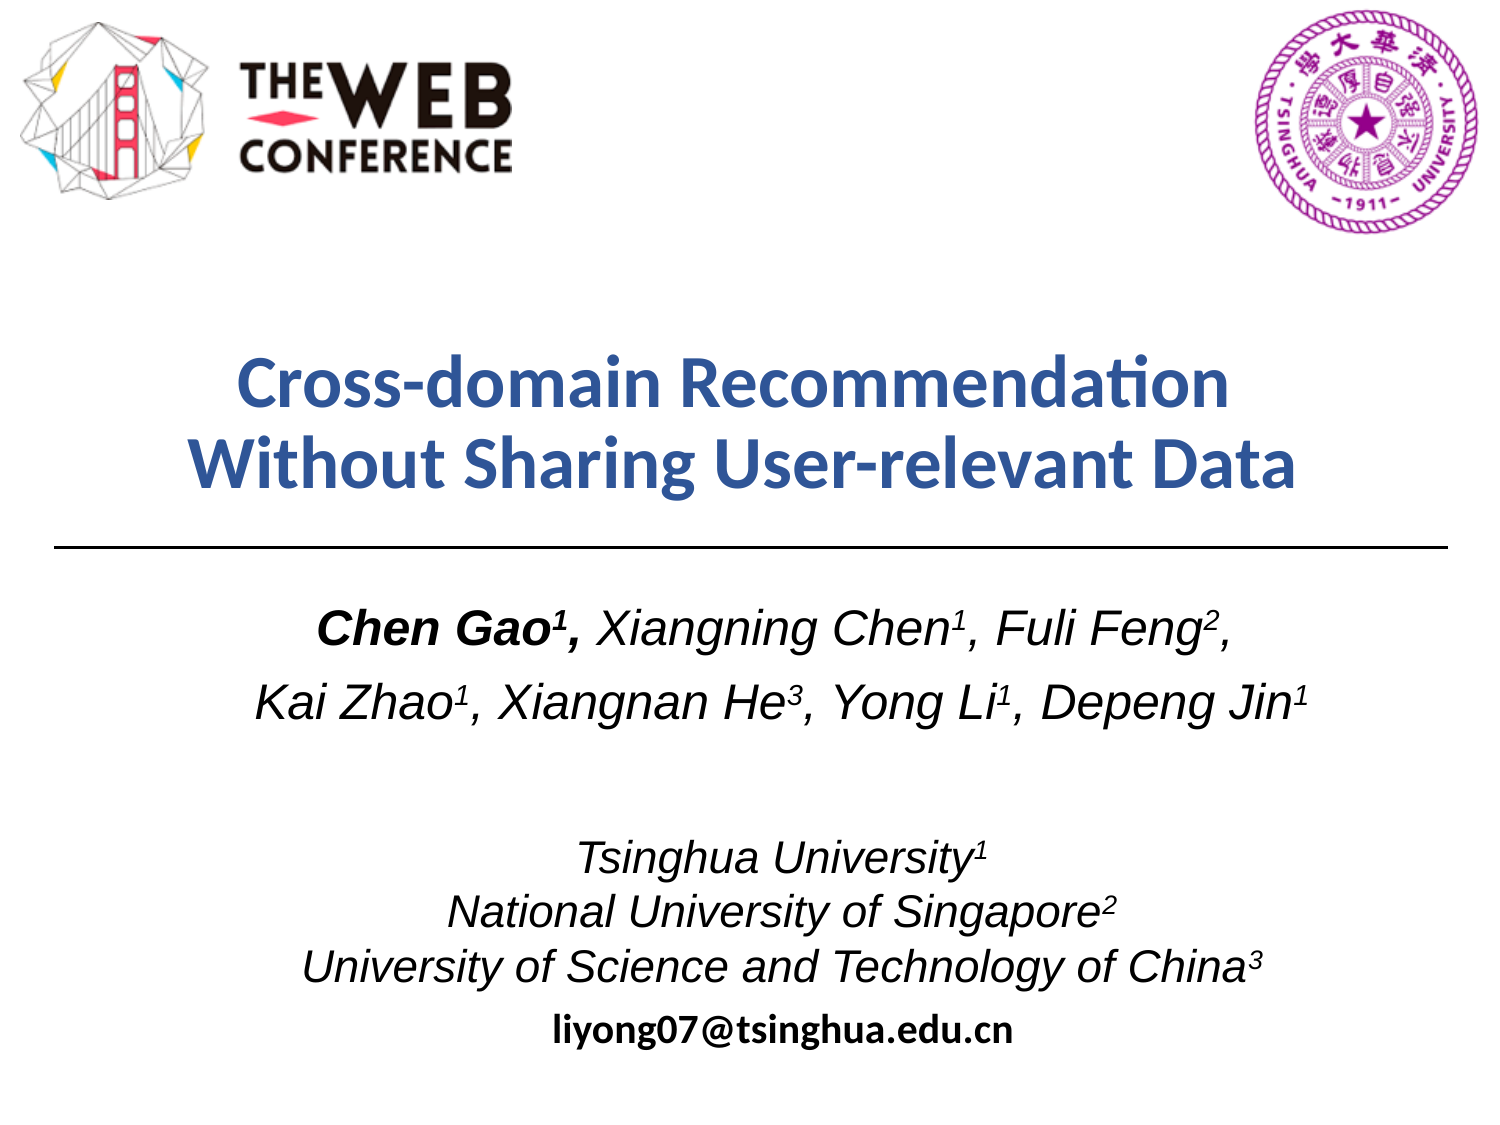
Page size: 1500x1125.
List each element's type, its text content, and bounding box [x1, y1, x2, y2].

text_box Chen Gao1, Xiangning Chen1, Fuli Feng2, Kai Zhao1, Xiangnan He3, Yong Li1, Depeng Jin1 Tsinghua University1 National University of Singapore2 University of Science and Technology of China3 [31, 594, 1500, 1125]
picture [20, 22, 512, 200]
text_box liyong07@tsinghua.edu.cn [537, 993, 1388, 1059]
picture [1232, 0, 1500, 257]
title Cross-domain Recommendation Without Sharing User-relevant Data [0, 366, 1486, 483]
